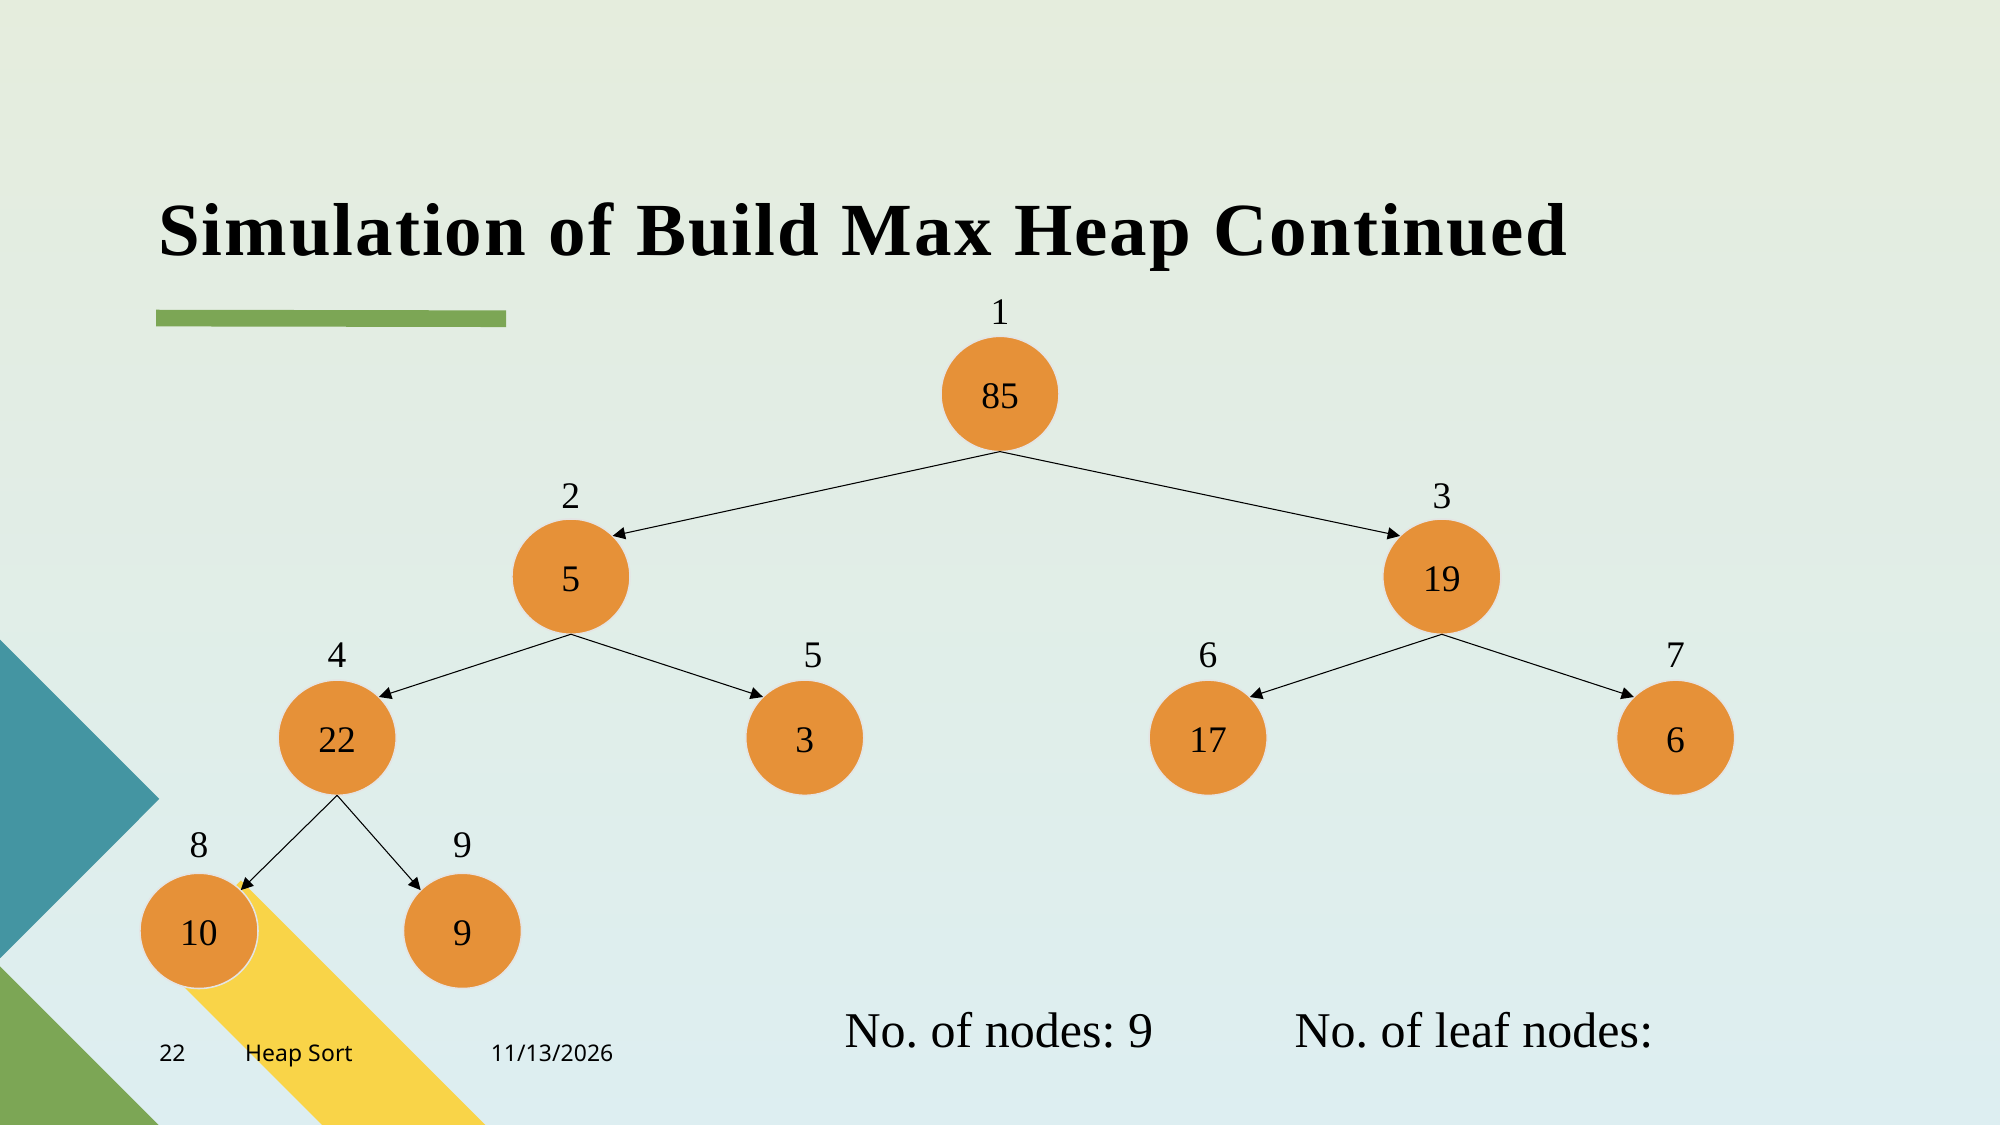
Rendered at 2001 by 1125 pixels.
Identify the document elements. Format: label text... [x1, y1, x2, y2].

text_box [240, 795, 337, 891]
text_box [570, 634, 763, 698]
text_box 2 [532, 465, 610, 521]
text_box 6 [1616, 681, 1735, 796]
slide_number 22 [159, 1038, 246, 1080]
title Simulation of Build Max Heap Continued [158, 195, 1634, 272]
text_box 85 [940, 337, 1060, 451]
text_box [1249, 634, 1441, 698]
text_box 6 [1169, 625, 1247, 681]
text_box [378, 634, 570, 698]
text_box 22 [278, 681, 397, 795]
text_box 19 [1382, 521, 1501, 634]
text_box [999, 451, 1401, 536]
text_box 17 [1149, 681, 1268, 796]
text_box 9 [423, 815, 502, 871]
text_box 4 [298, 625, 376, 681]
text_box 3 [745, 681, 864, 796]
text_box 9 [403, 873, 522, 989]
text_box 10 [139, 873, 259, 989]
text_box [1441, 634, 1634, 698]
text_box 1 [961, 281, 1039, 337]
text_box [337, 795, 421, 891]
footer Heap Sort [246, 1038, 491, 1080]
text_box 3 [1403, 465, 1481, 521]
text_box 7 [1636, 625, 1715, 681]
text_box 5 [511, 521, 631, 634]
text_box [612, 451, 999, 536]
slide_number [491, 1038, 707, 1080]
text_box 8 [160, 815, 238, 871]
text_box 5 [774, 625, 852, 681]
